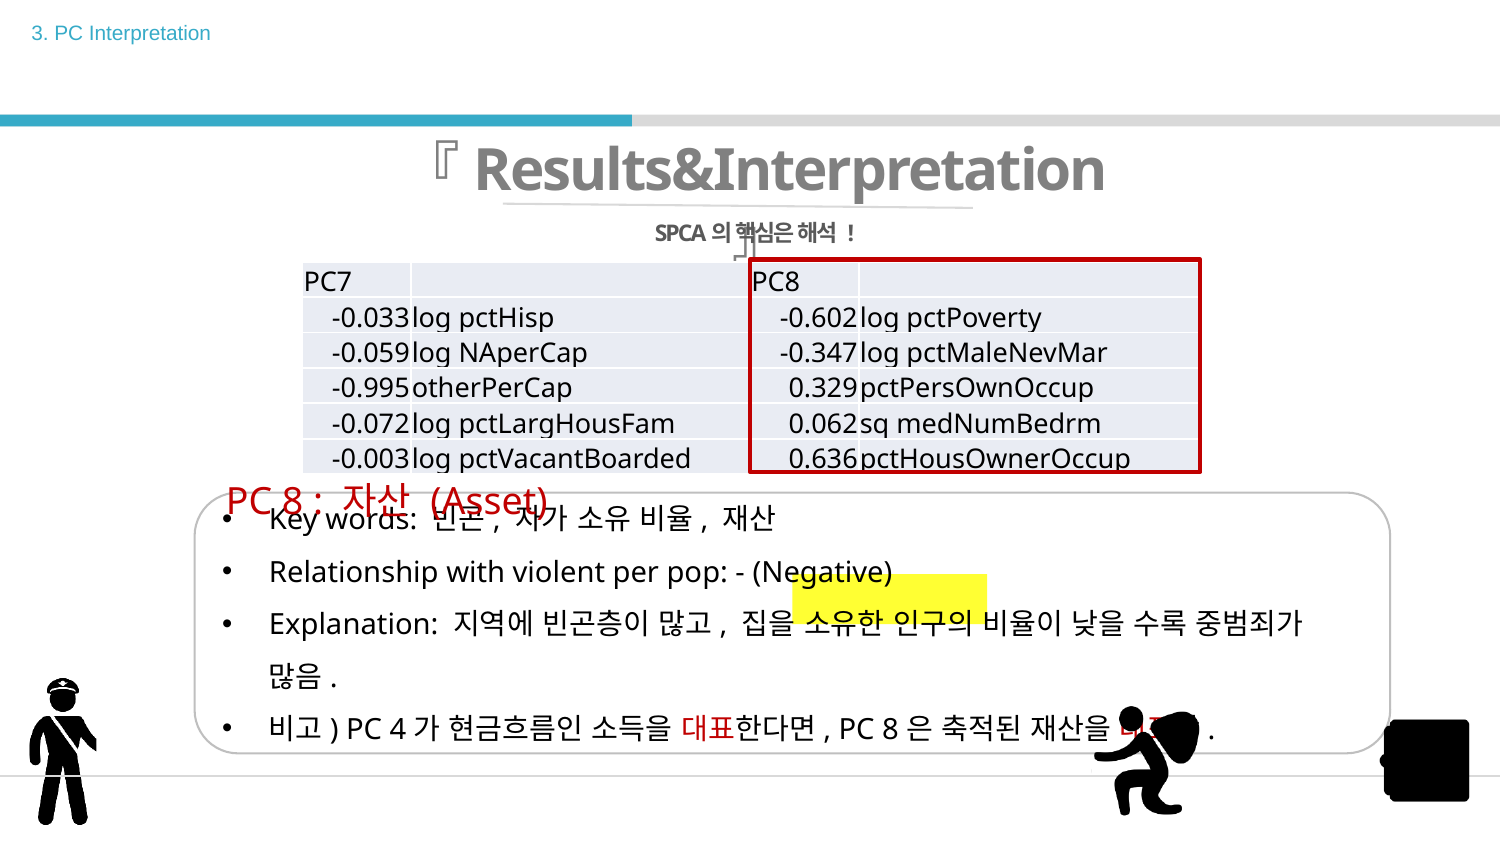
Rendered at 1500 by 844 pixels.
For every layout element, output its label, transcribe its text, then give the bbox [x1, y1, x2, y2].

text_box 3. PC Interpretation [16, 12, 530, 53]
table_cell log pctLargHousFam [412, 404, 748, 438]
text_box PC 8 : 자산 (Asset) [211, 469, 594, 530]
picture [18, 777, 97, 827]
table_cell log pctVacantBoarded [412, 440, 748, 473]
table_cell -0.995 [303, 369, 410, 402]
table_cell -0.033 [303, 298, 410, 332]
table_cell otherPerCap [412, 369, 748, 402]
picture [1091, 609, 1230, 833]
table_cell -0.072 [303, 404, 410, 438]
table_header PC7 [303, 263, 410, 296]
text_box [502, 203, 974, 209]
picture [18, 678, 97, 775]
table_cell log NAperCap [412, 333, 748, 367]
picture [1378, 598, 1500, 822]
table_cell -0.003 [303, 440, 410, 469]
table_cell -0.059 [303, 333, 410, 367]
text_box 『Results&Interpretation』 [386, 125, 1138, 261]
table_header [412, 263, 748, 296]
text_box SPCA의 핵심은 해석 ! [529, 215, 974, 254]
text_box [748, 257, 1202, 474]
table_cell log pctHisp [412, 298, 748, 332]
text_box [634, 113, 1500, 129]
text_box Key words: 빈곤, 자가 소유 비율, 재산 Relationship with violent per pop: - (Negative) Explanation: 지역에 빈곤층이 많고, 집을 소유한 인구의 비율이 낮을 수록 중범죄가 많음. 비고) PC 4가 현금흐름인 소득을 대표한다면, PC 8은 축적된 재산을 대표함. [192, 490, 1393, 756]
text_box [0, 113, 634, 129]
